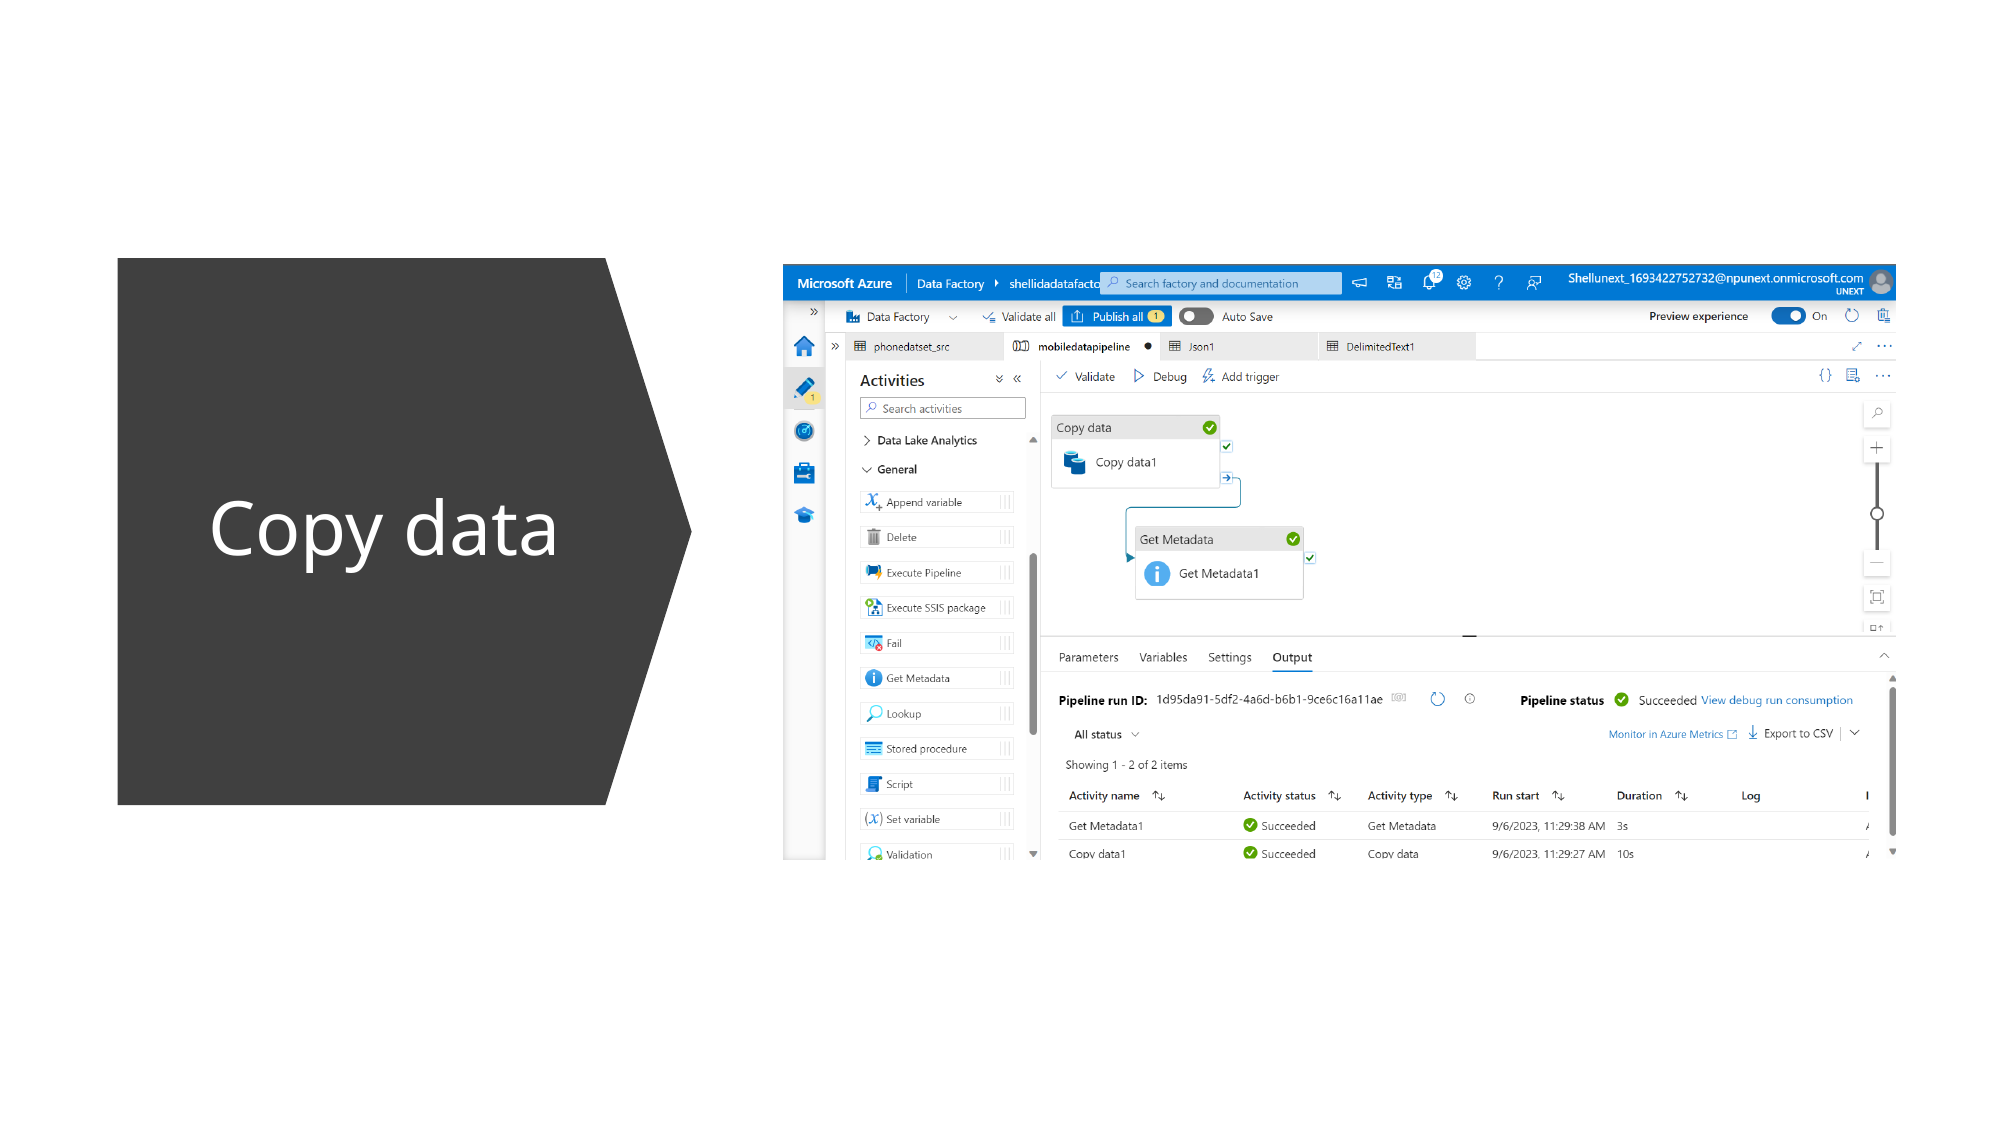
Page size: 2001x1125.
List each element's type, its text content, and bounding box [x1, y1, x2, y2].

title Copy data [168, 322, 601, 741]
text_box [116, 257, 693, 807]
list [783, 264, 1896, 860]
